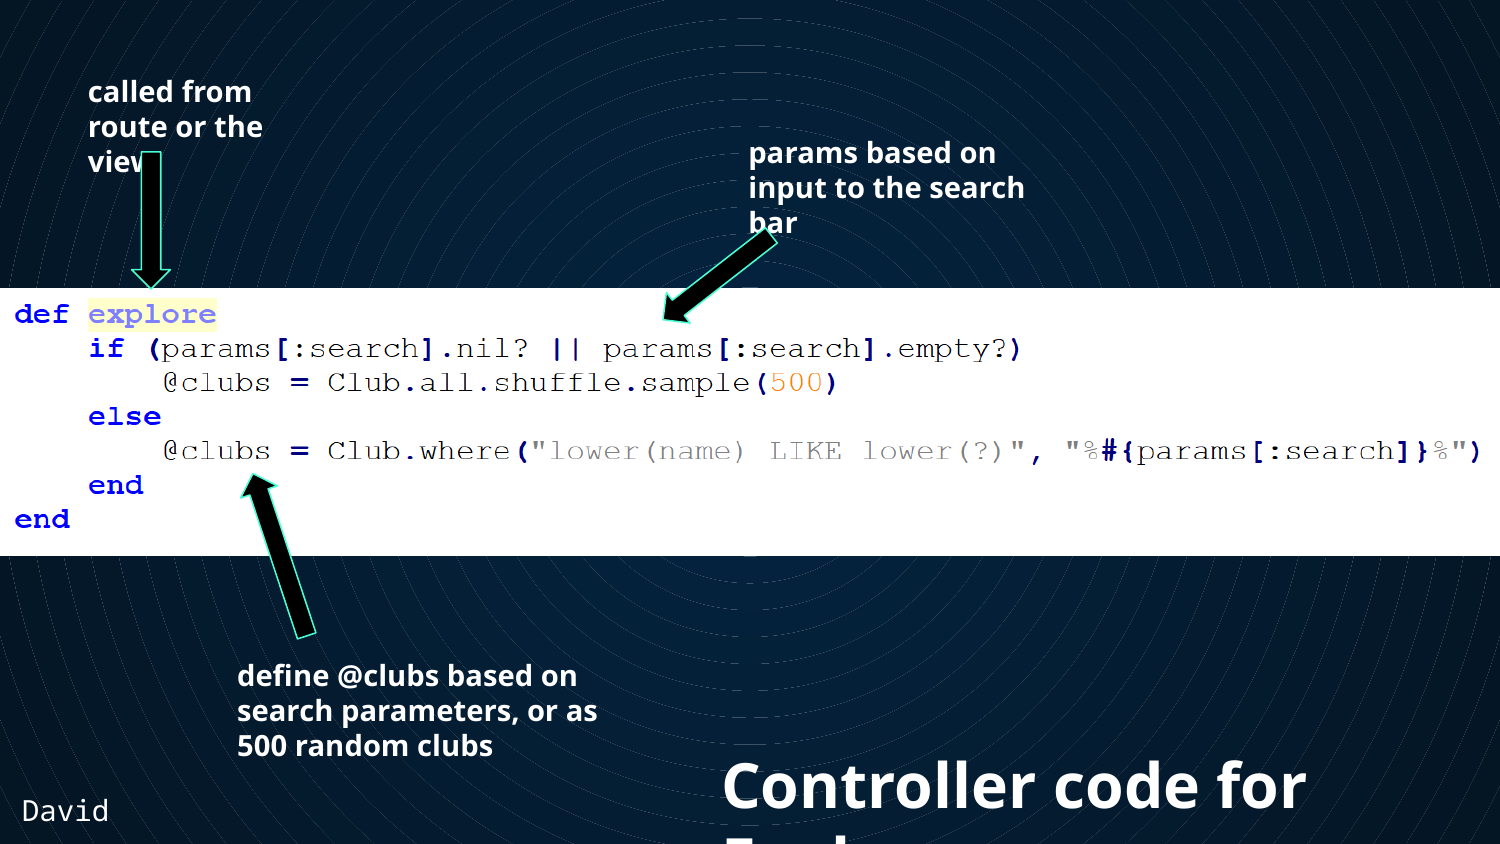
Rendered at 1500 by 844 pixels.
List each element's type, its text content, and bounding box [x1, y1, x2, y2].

text_box define @clubs based on search parameters, or as 500 random clubs [221, 641, 640, 798]
text_box Controller code for Explore [706, 731, 1500, 832]
text_box David [6, 777, 159, 837]
text_box params based on input to the search bar [733, 119, 1089, 220]
text_box [272, 564, 316, 639]
text_box called from route or the view [72, 58, 344, 120]
picture [0, 288, 1500, 556]
text_box [690, 227, 778, 286]
text_box [131, 151, 171, 286]
